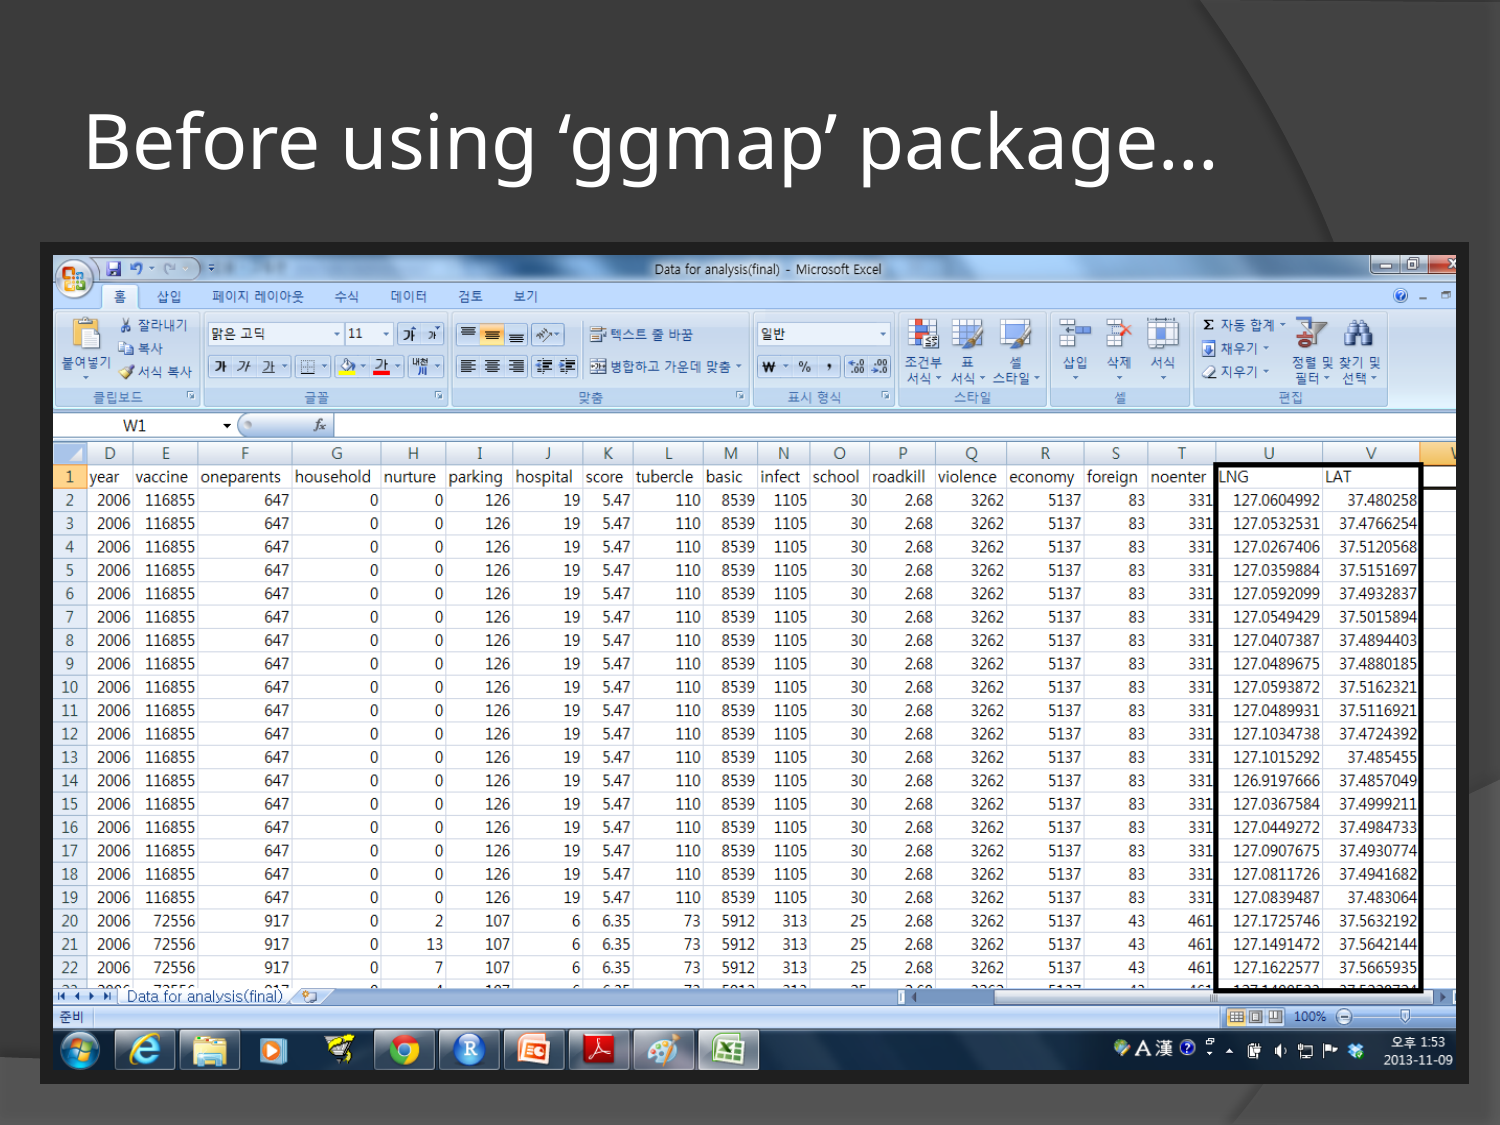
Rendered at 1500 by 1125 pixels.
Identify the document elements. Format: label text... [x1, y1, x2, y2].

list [52, 255, 1456, 1071]
title Before using ‘ggmap’ package… [75, 45, 1300, 233]
